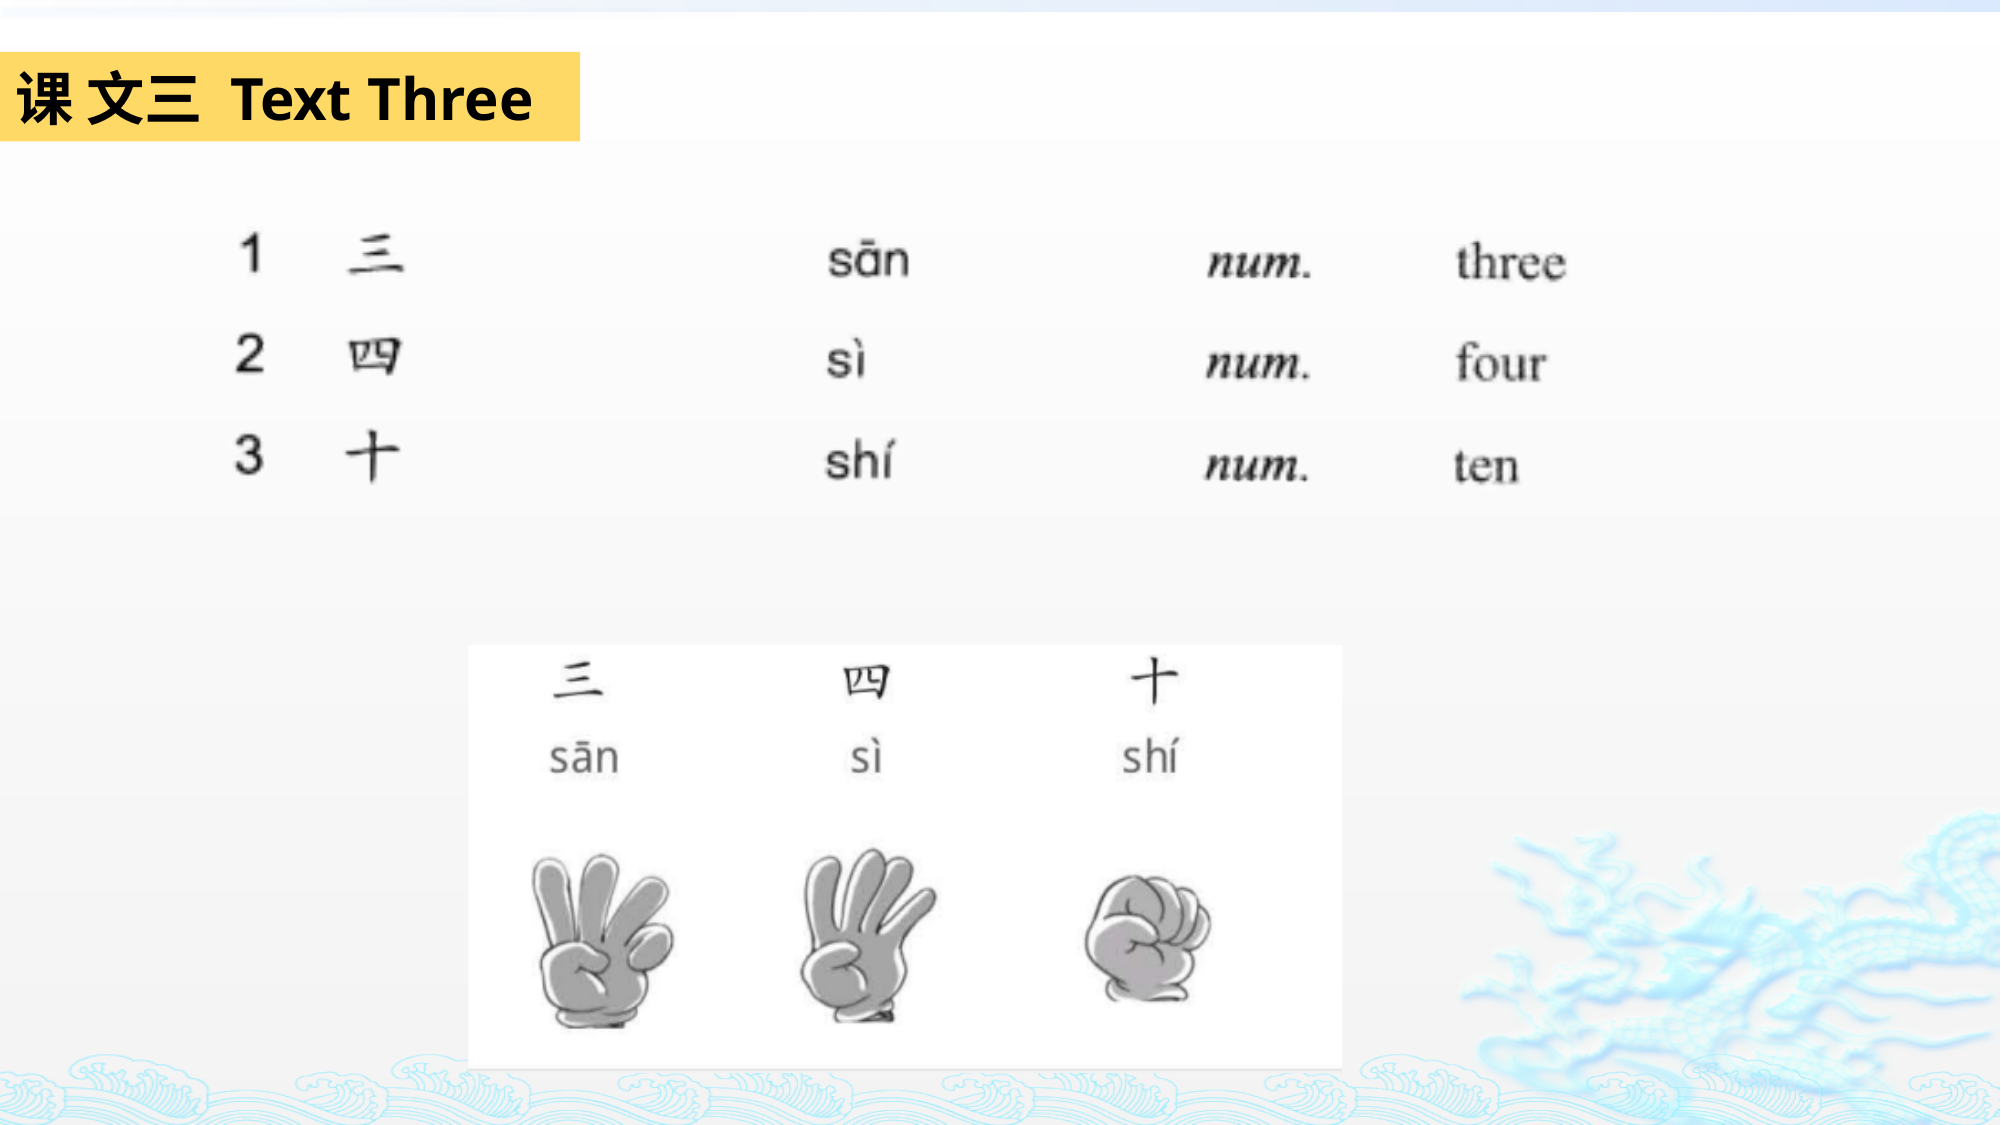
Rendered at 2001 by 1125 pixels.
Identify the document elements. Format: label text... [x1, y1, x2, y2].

picture [467, 644, 1343, 1074]
text_box 课 文三 Text Three [0, 51, 581, 142]
picture [137, 203, 1721, 620]
